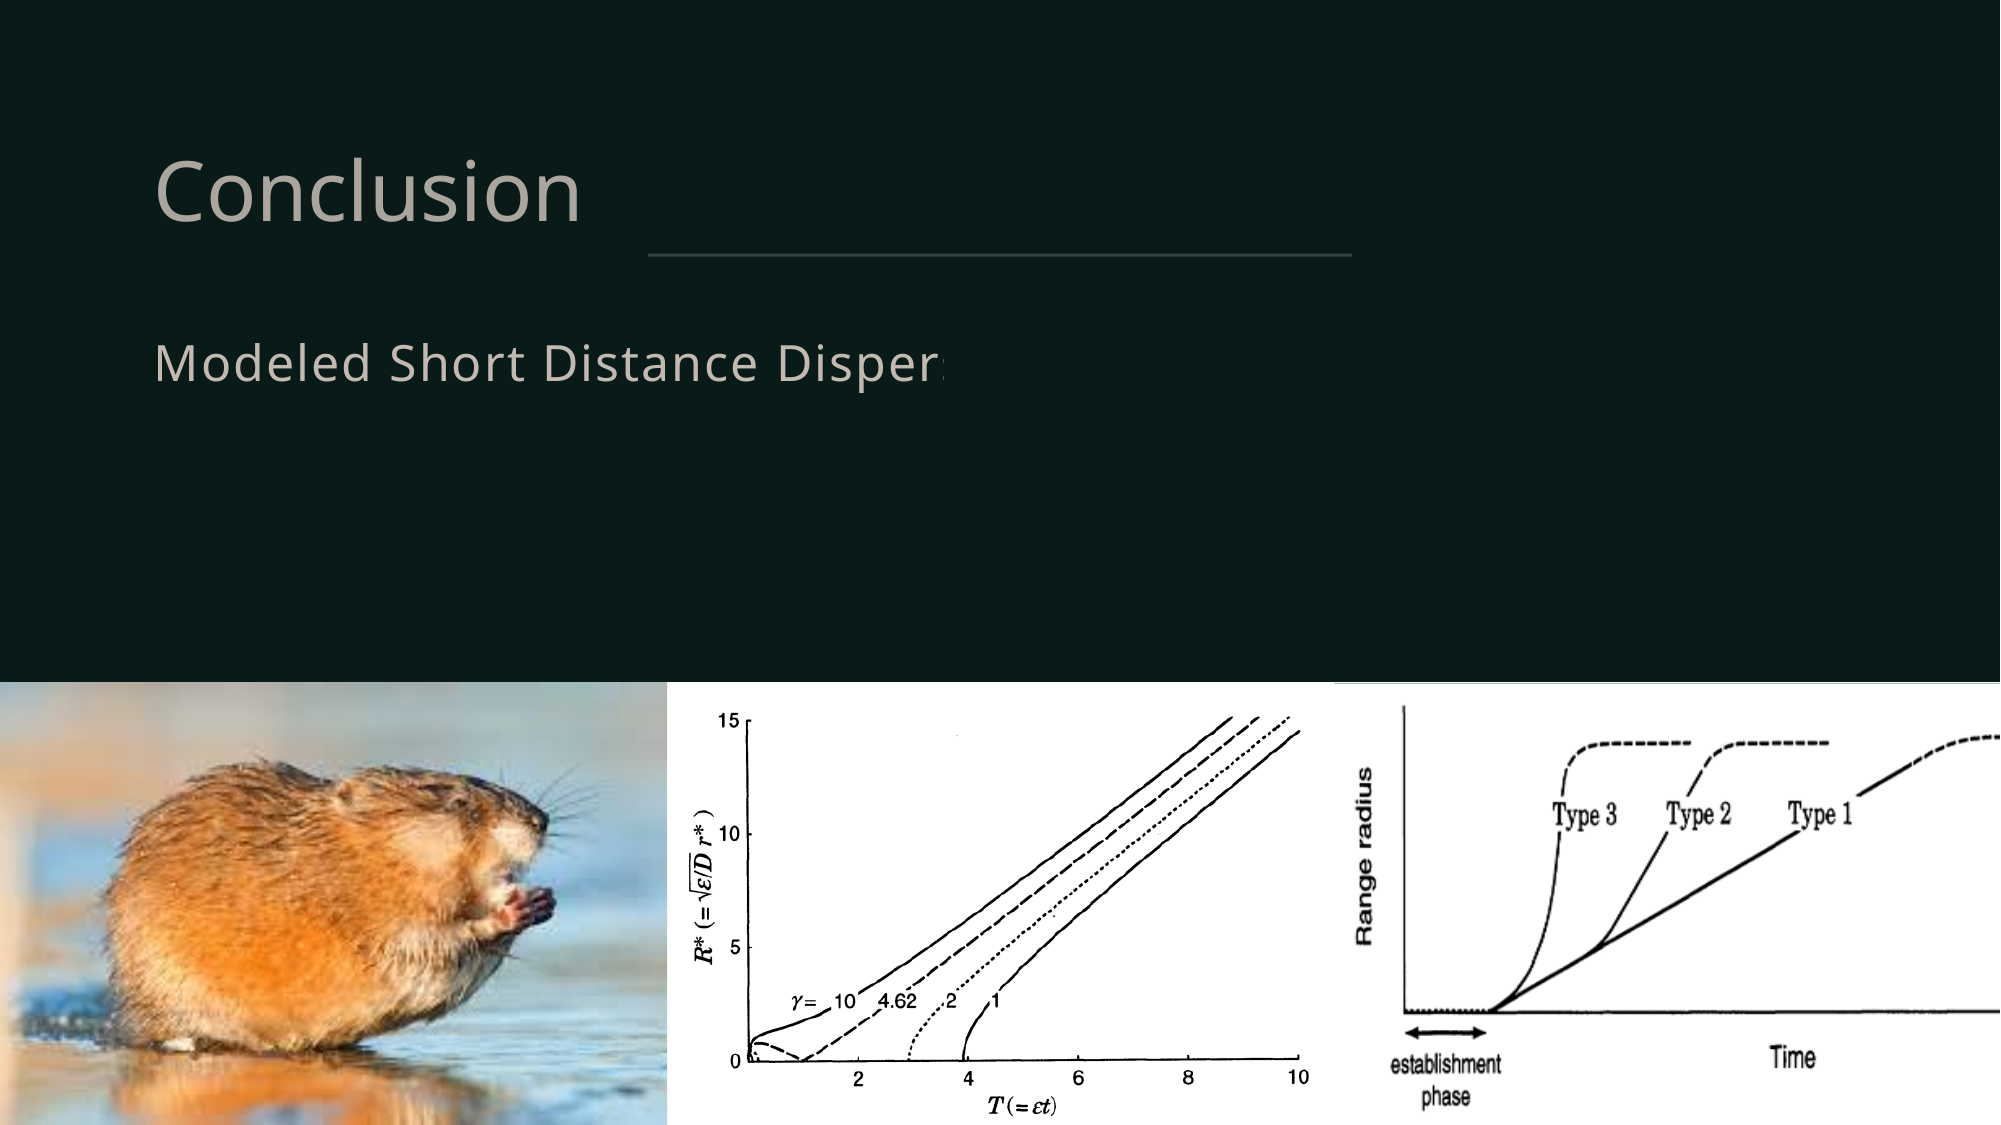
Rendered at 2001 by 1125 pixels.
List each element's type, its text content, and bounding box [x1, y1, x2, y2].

list Modeled Short Distance Dispersal [138, 311, 1798, 633]
picture [0, 682, 2000, 1125]
title Conclusion [138, 114, 1864, 262]
